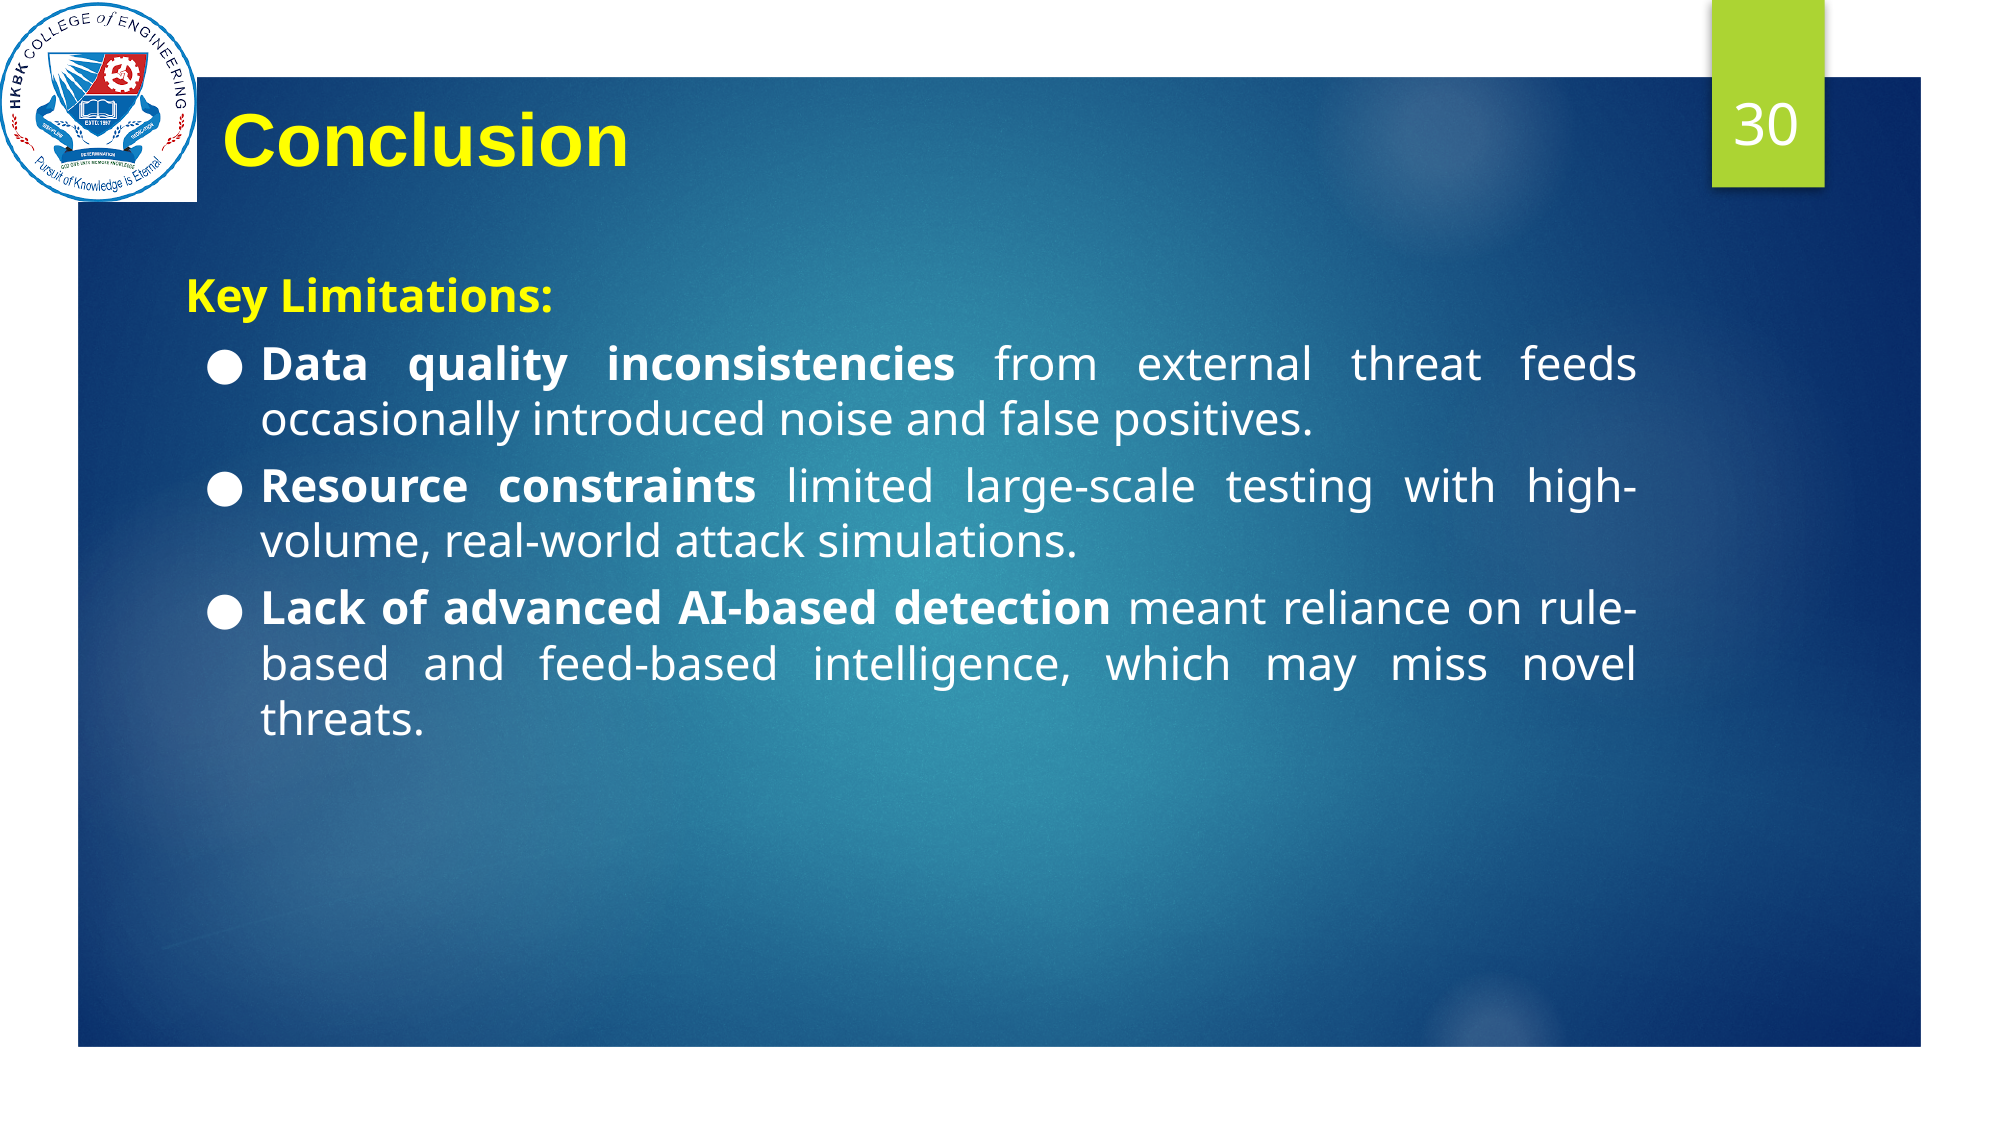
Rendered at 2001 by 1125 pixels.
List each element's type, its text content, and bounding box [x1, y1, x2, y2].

picture [0, 2, 1920, 1046]
text_box Conclusion [207, 83, 1208, 189]
text_box Key Limitations: Data quality inconsistencies from external threat feeds occasionally introduced noise and false positives. Resource constraints limited large-scale testing with high-volume, real-world attack simulations. Lack of advanced AI-based detection meant reliance on rule-based and feed-based intelligence, which may miss novel threats. [170, 259, 1654, 752]
slide_number 30 [1697, 47, 1836, 174]
